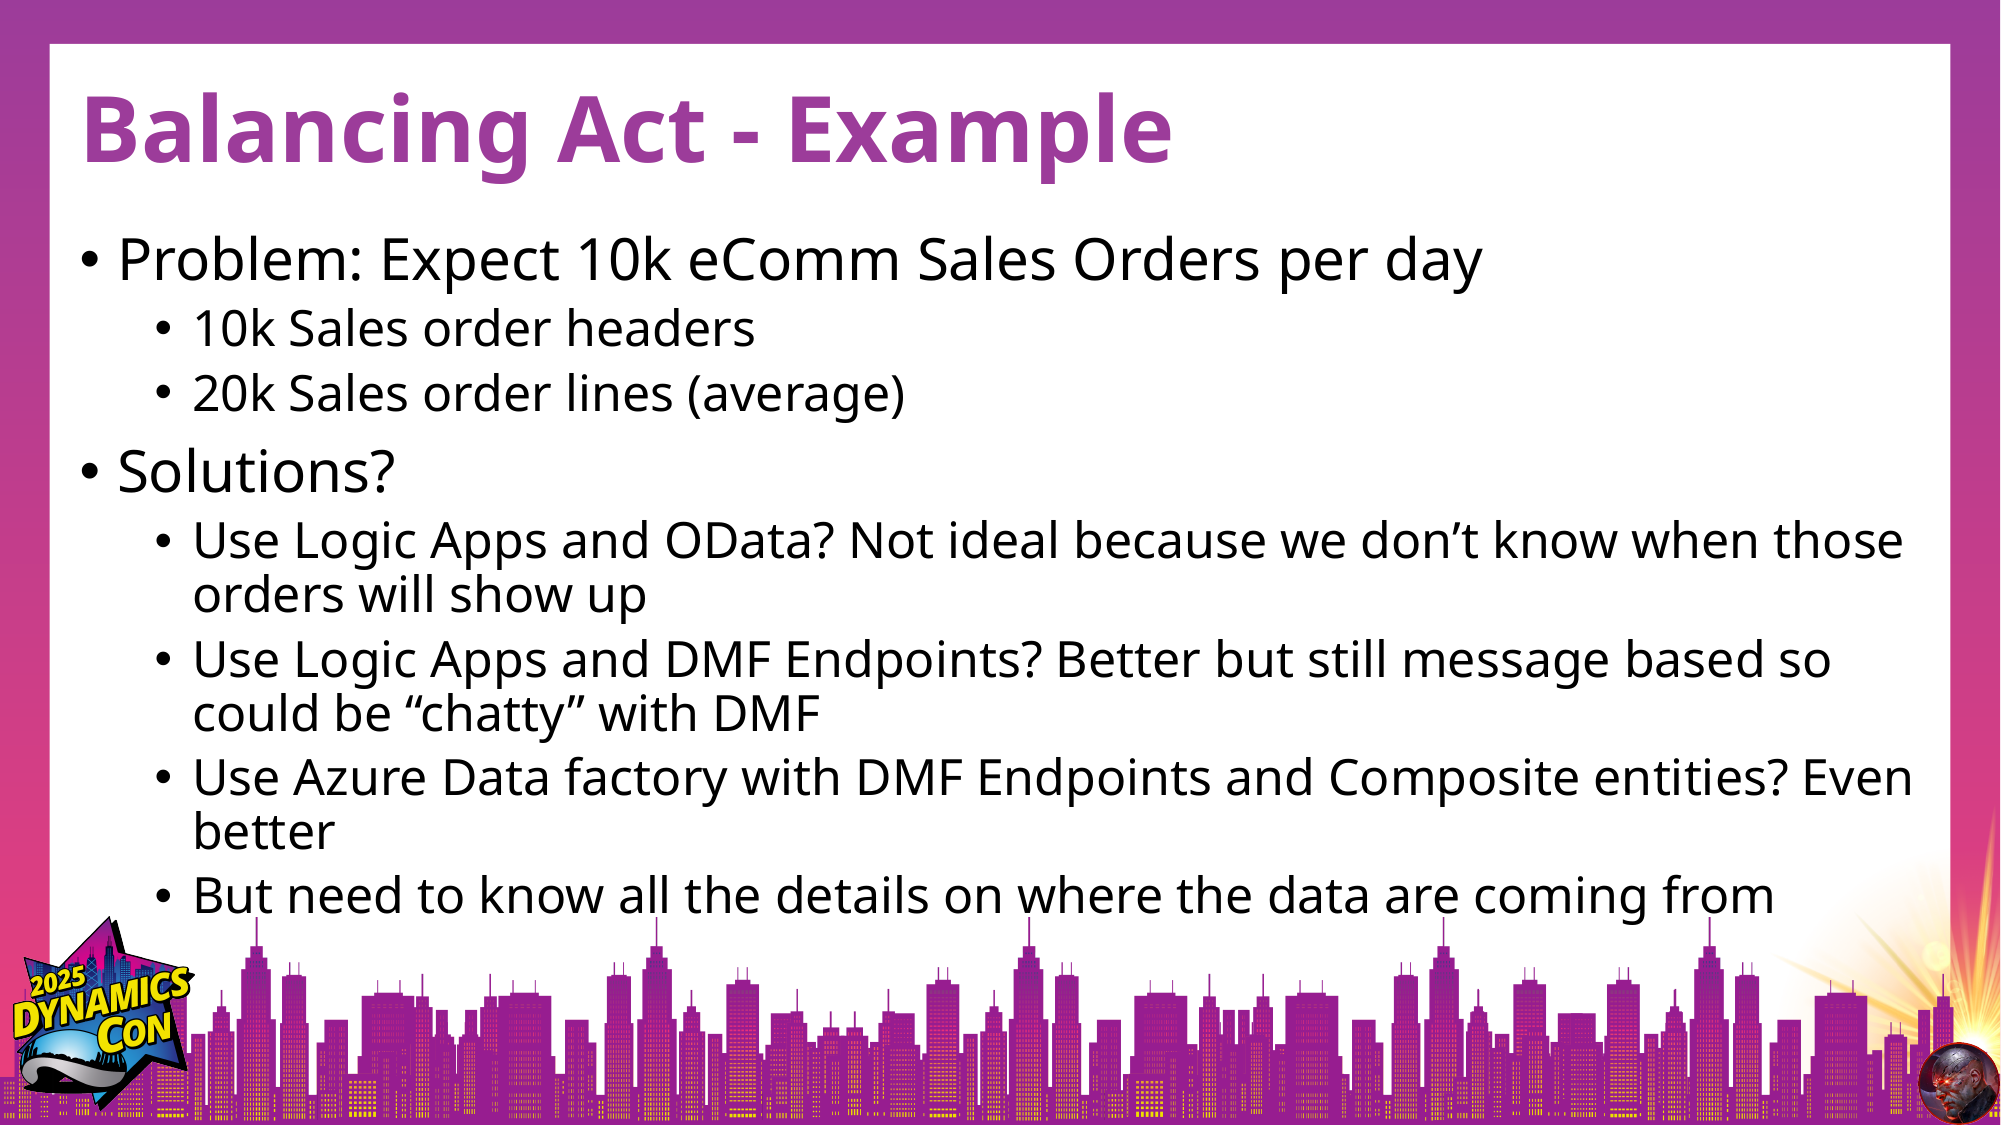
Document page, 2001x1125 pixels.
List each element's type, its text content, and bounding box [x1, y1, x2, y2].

picture [1758, 640, 2001, 1125]
picture [13, 916, 195, 1111]
picture [1729, 1031, 1733, 1087]
list Problem: Expect 10k eComm Sales Orders per day 10k Sales order headers 20k Sales order lines (average) Solutions? Use Logic Apps and OData? Not ideal because we don’t know when those orders will show up Use Logic Apps and DMF Endpoints? Better but still message based so could be “chatty” with DMF Use Azure Data factory with DMF Endpoints and Composite entities? Even better But need to know all the details on where the data are coming from [64, 222, 1932, 945]
title Balancing Act - Example [64, 60, 1932, 205]
